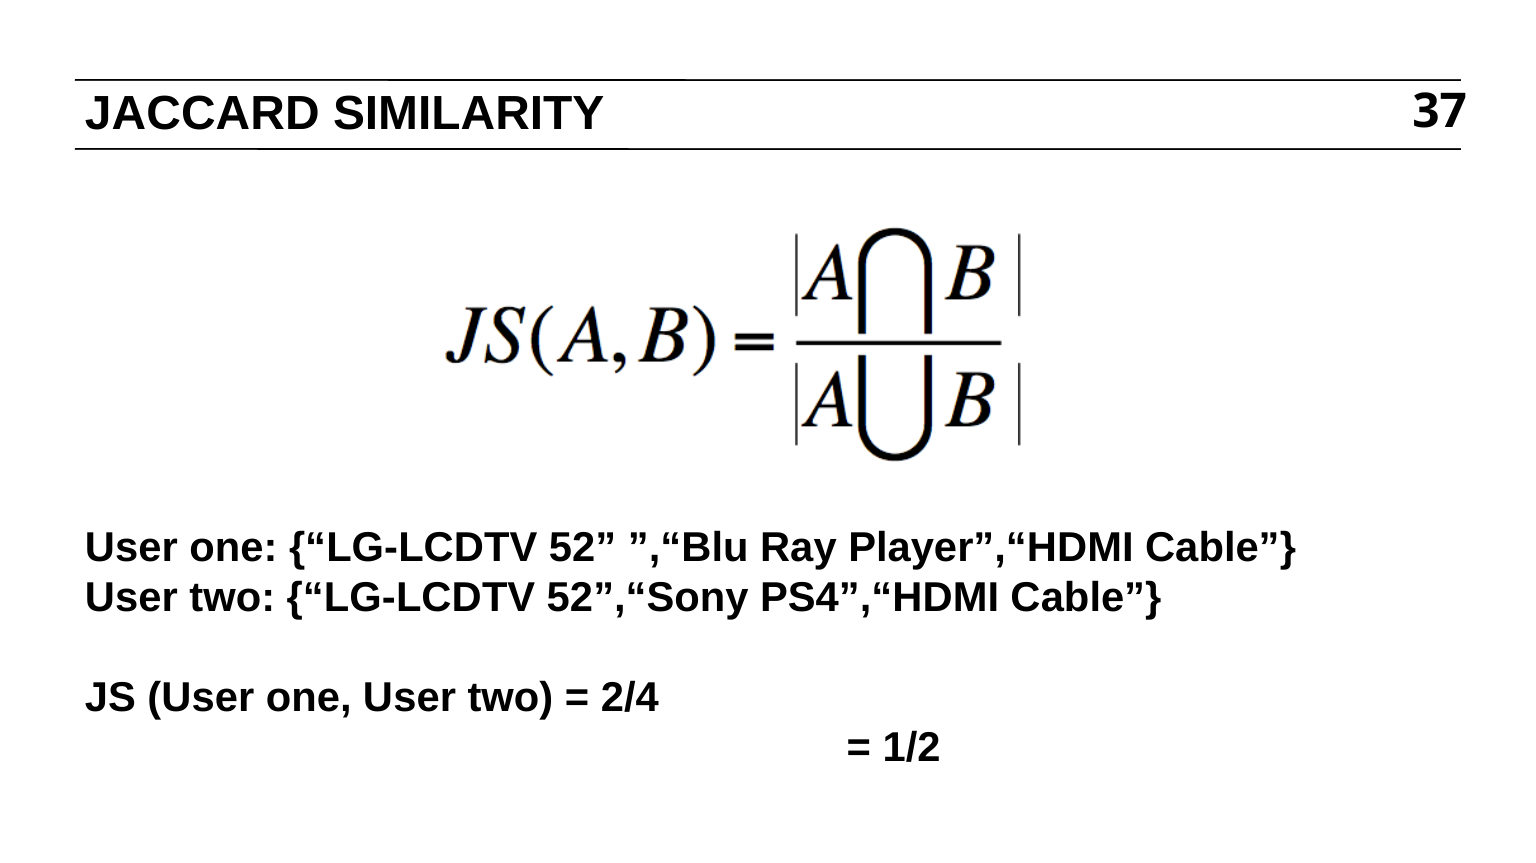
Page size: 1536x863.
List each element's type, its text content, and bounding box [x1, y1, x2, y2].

title JACCARD SIMILARITY [76, 82, 1369, 160]
list User one: {“LG-LCDTV 52” ”,“Blu Ray Player”,“HDMI Cable”} User two: {“LG-LCDTV 52”,“Sony PS4”,“HDMI Cable”} JS (User one, User two) = 2/4 = 1/2 [76, 160, 1460, 823]
slide_number 37 [1410, 83, 1470, 142]
picture [423, 217, 1112, 495]
